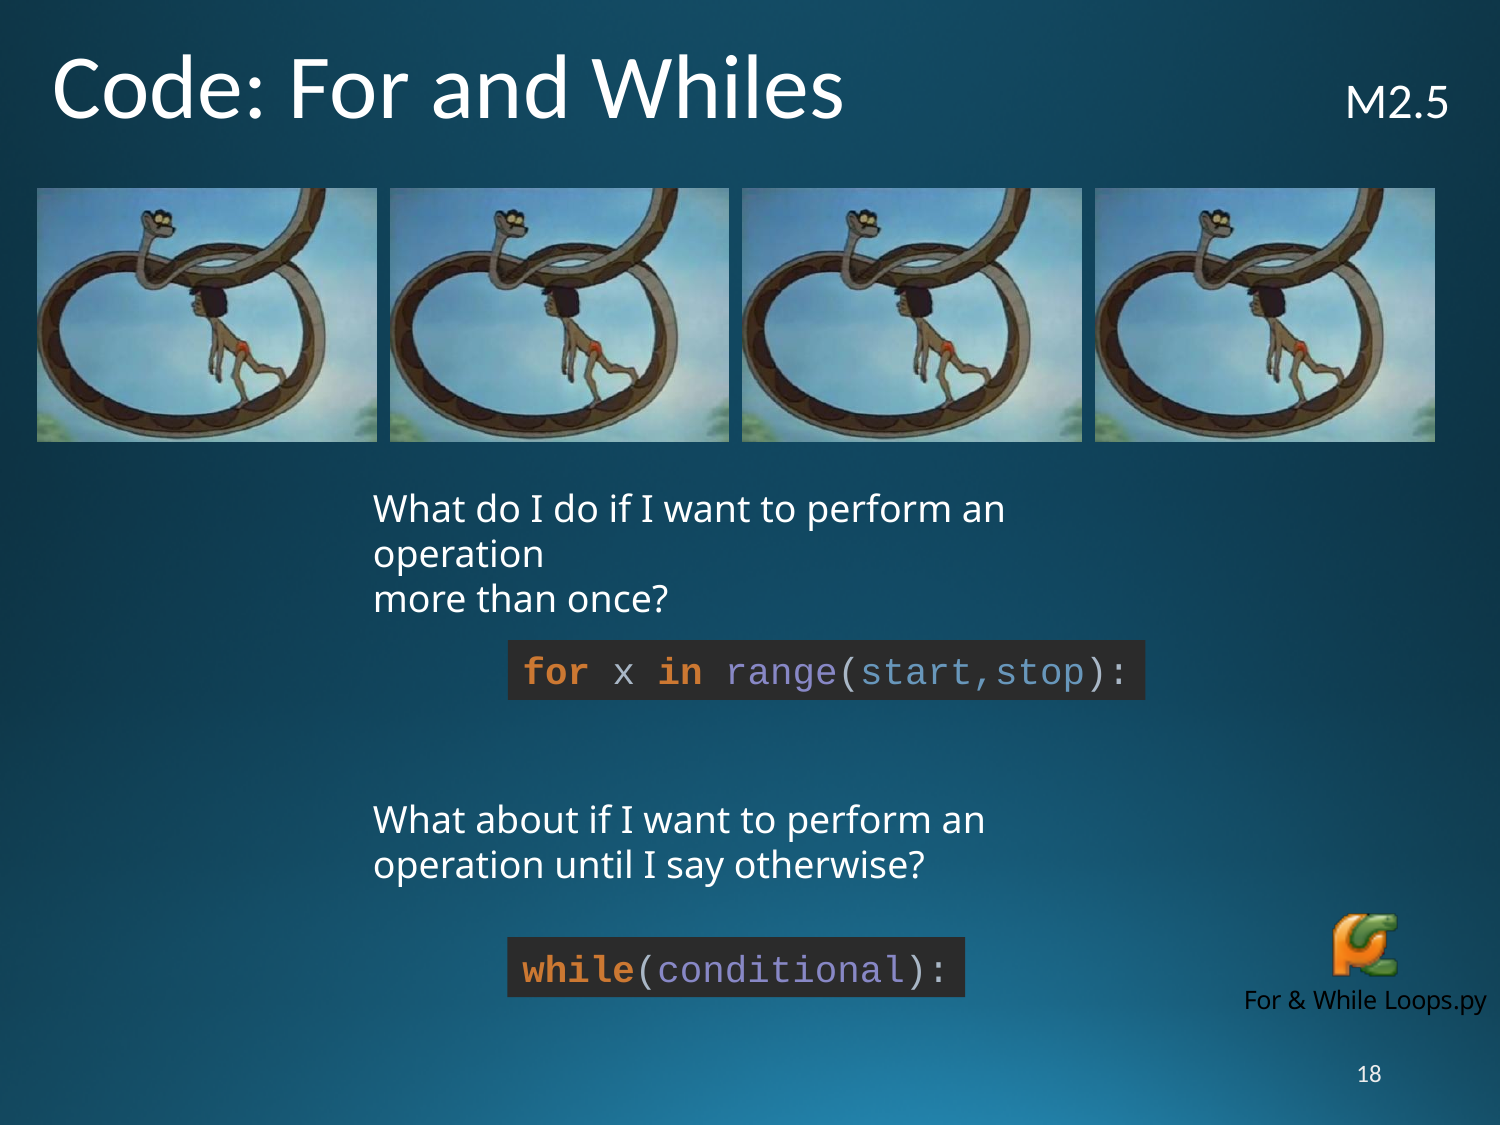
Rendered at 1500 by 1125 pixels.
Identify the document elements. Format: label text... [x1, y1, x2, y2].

text_box for x in range(start,stop): [507, 640, 1146, 700]
title Code: For and Whiles M2.5 [37, 0, 1500, 198]
slide_number 18 [1059, 1042, 1397, 1103]
text_box What about if I want to perform an operation until I say otherwise? [358, 788, 1115, 893]
picture [0, 0, 1500, 1125]
text_box while(conditional): [507, 937, 966, 998]
text_box What do I do if I want to perform an operation more than once? [358, 478, 1115, 628]
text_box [1216, 912, 1500, 1025]
